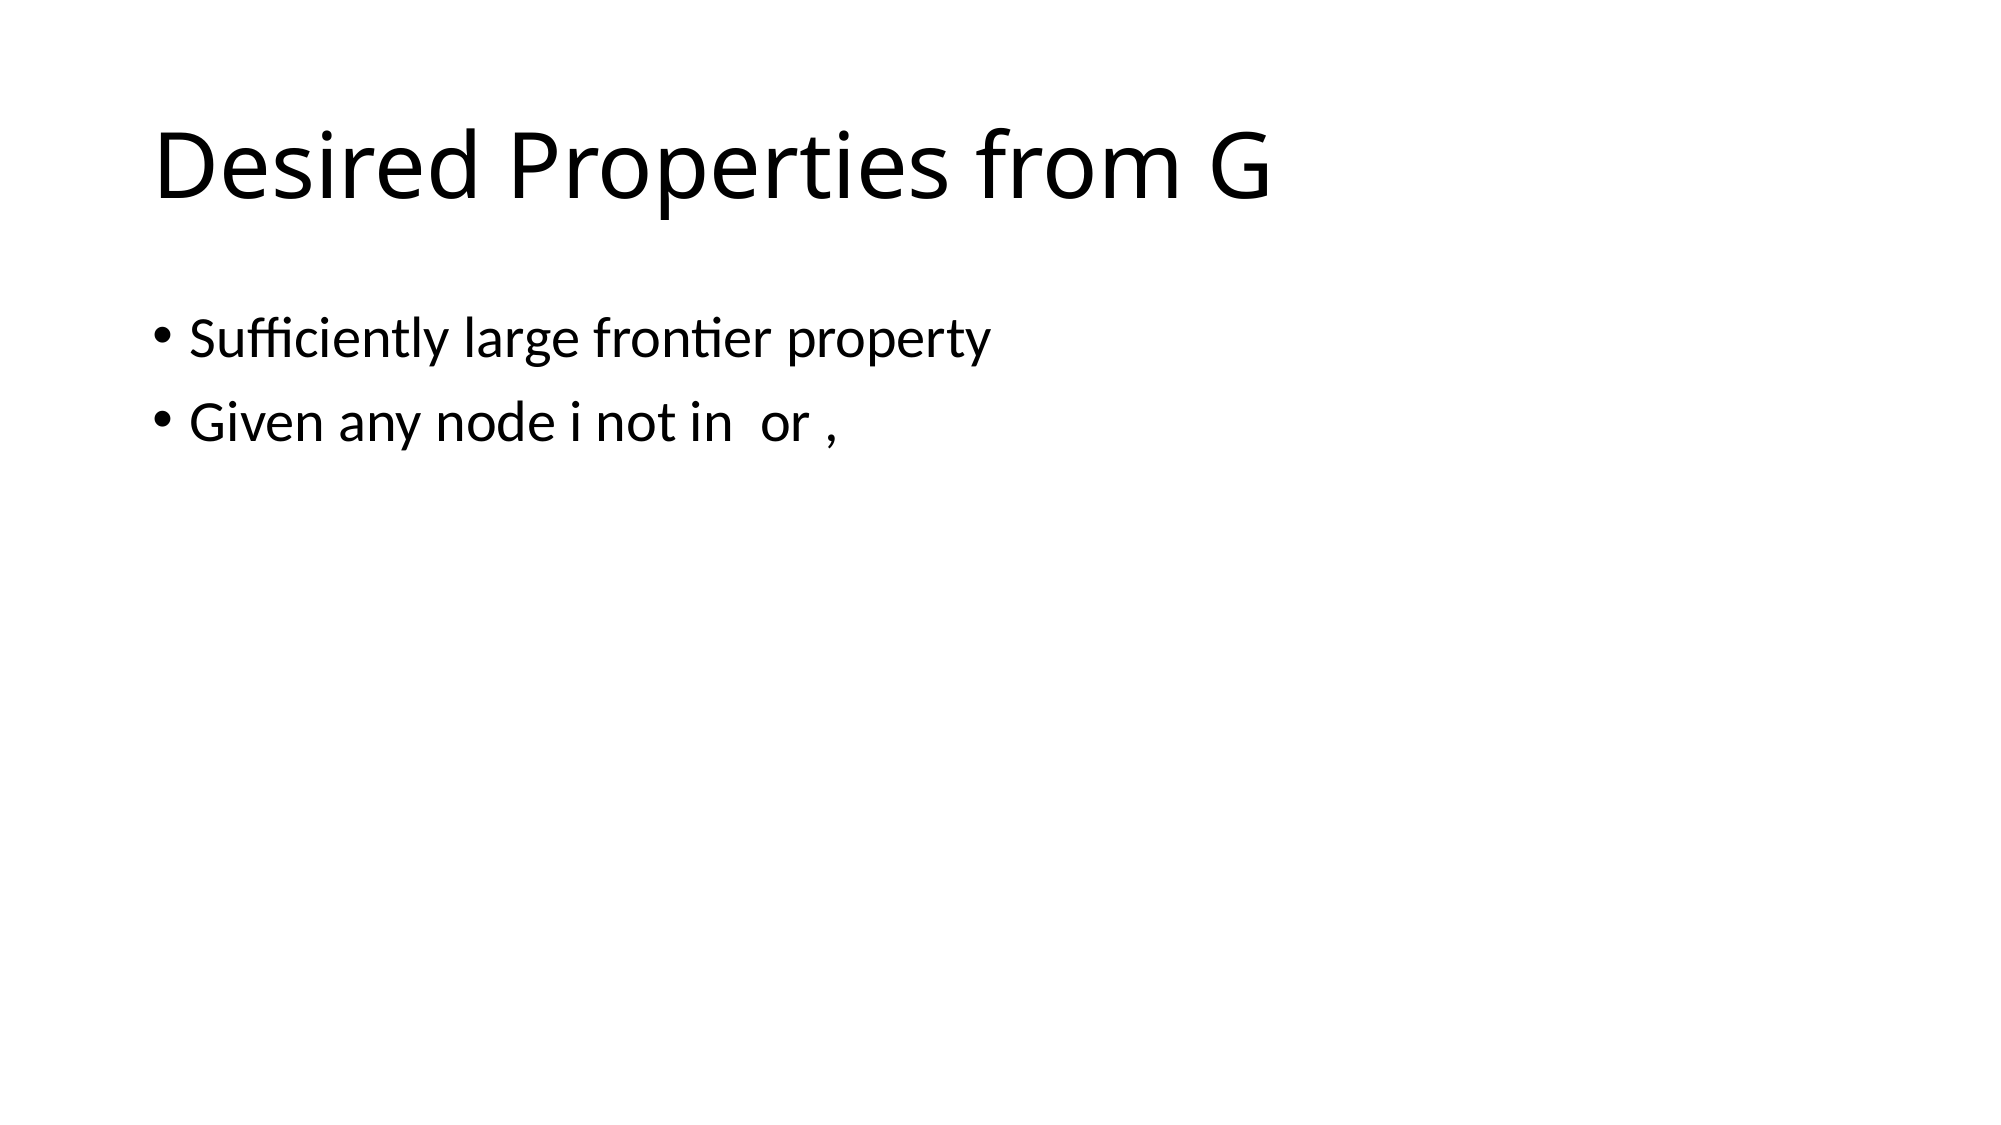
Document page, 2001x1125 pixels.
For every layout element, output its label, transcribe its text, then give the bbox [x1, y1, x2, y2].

title Desired Properties from G [137, 59, 1863, 278]
